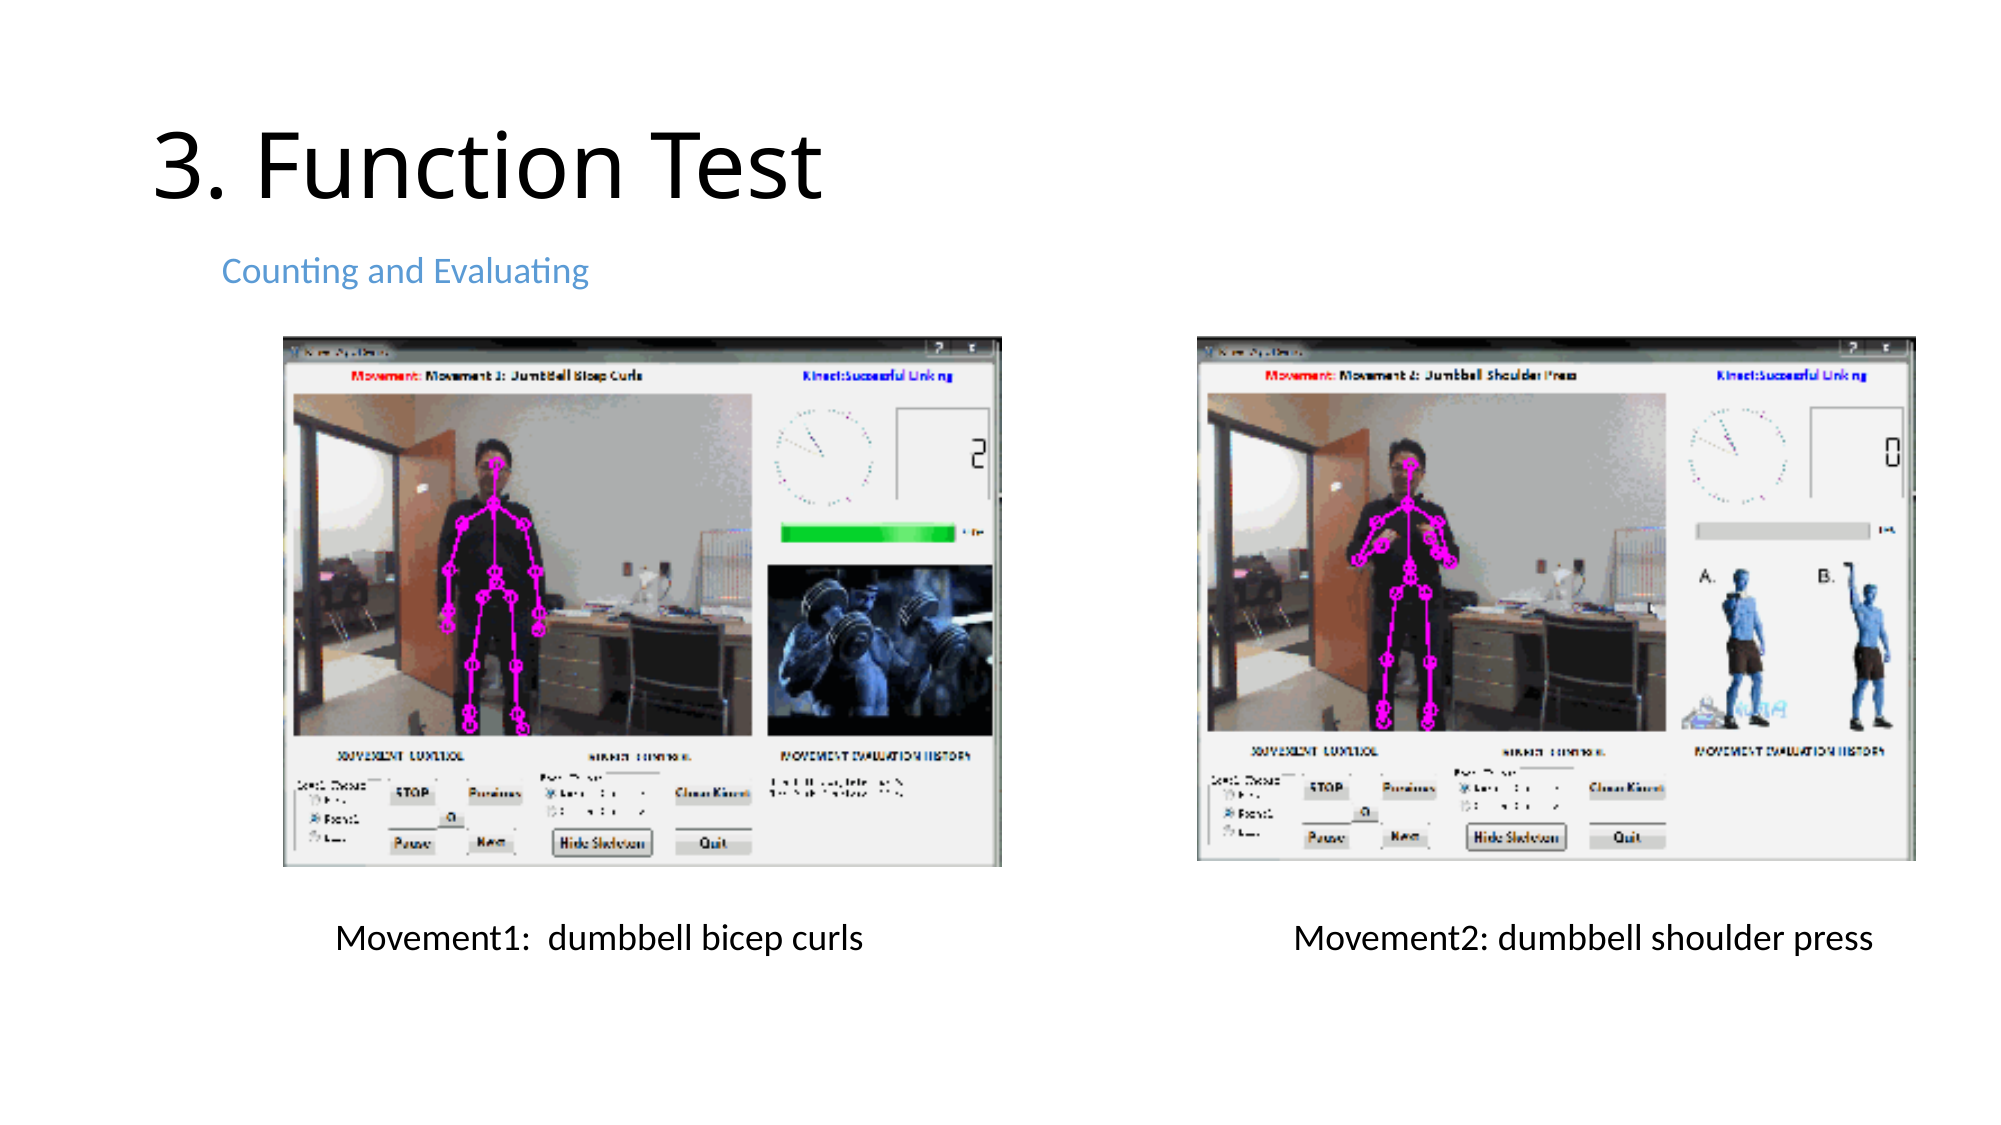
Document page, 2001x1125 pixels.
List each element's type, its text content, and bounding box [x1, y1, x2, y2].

picture [1197, 336, 1916, 861]
picture [283, 336, 1002, 867]
text_box Counting and Evaluating [207, 239, 605, 299]
text_box Movement2: dumbbell shoulder press [1278, 905, 1898, 966]
title 3. Function Test [137, 59, 1863, 278]
text_box Movement1: dumbbell bicep curls [320, 905, 888, 966]
